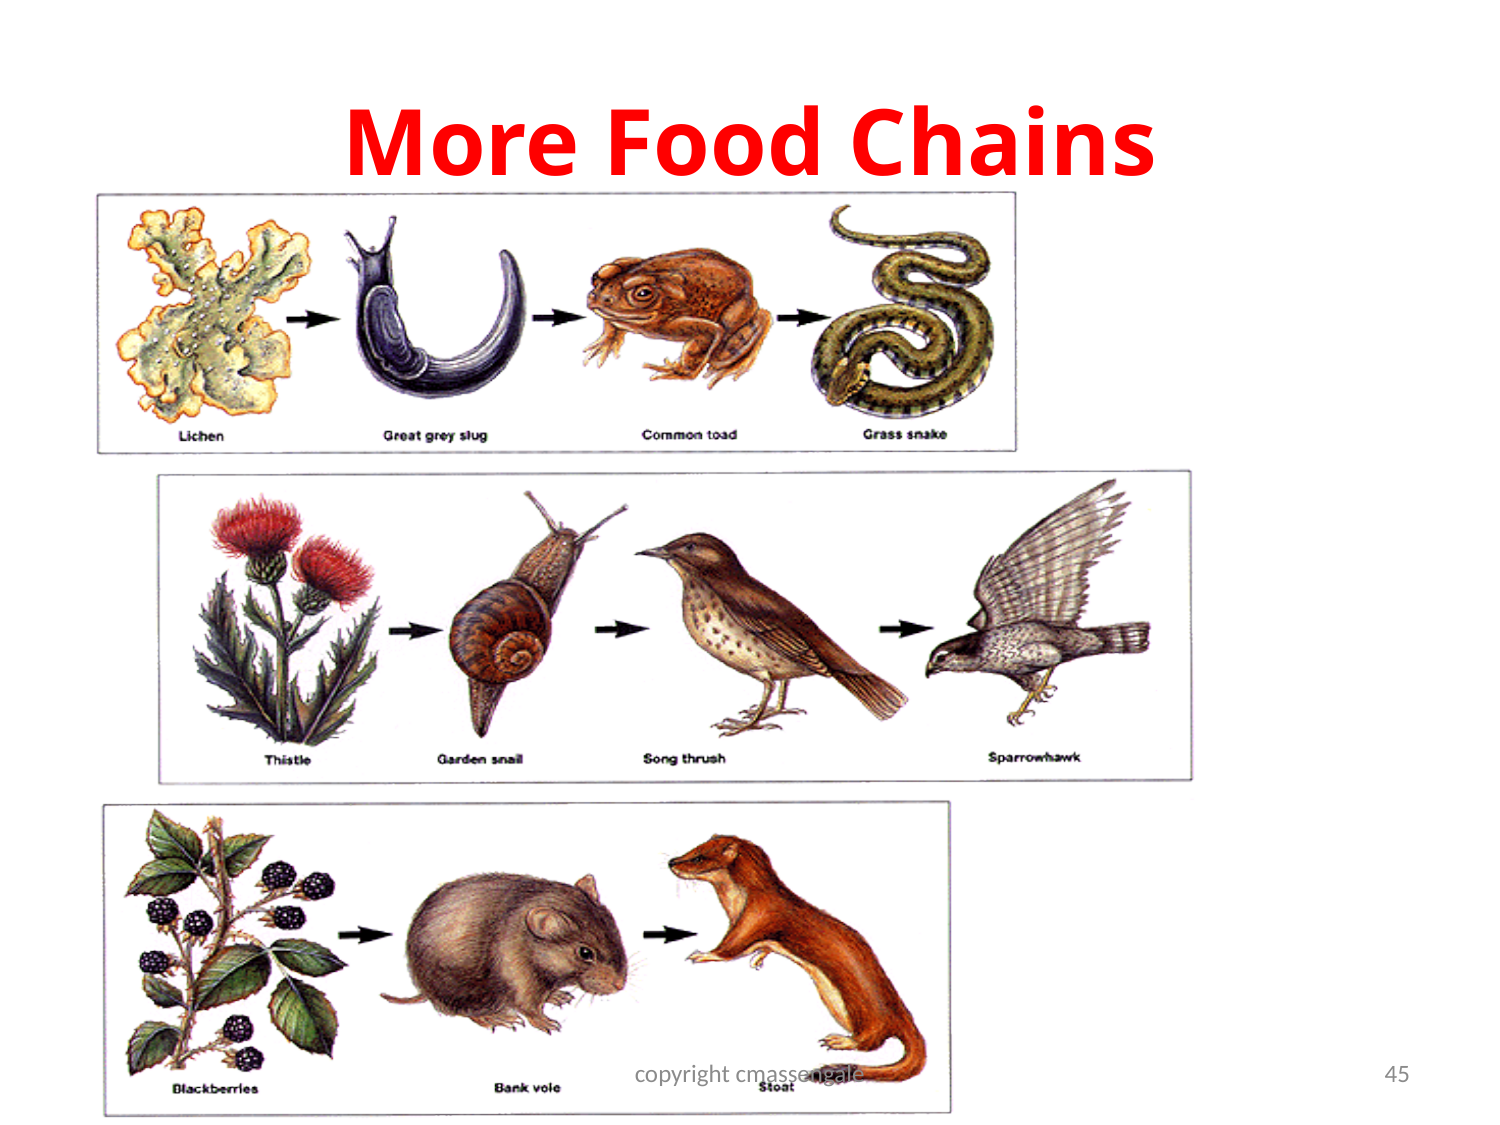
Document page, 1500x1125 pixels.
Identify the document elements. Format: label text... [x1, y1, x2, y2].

title More Food Chains [75, 45, 1425, 233]
picture [87, 187, 1212, 1125]
slide_number 45 [1215, 1042, 1425, 1103]
